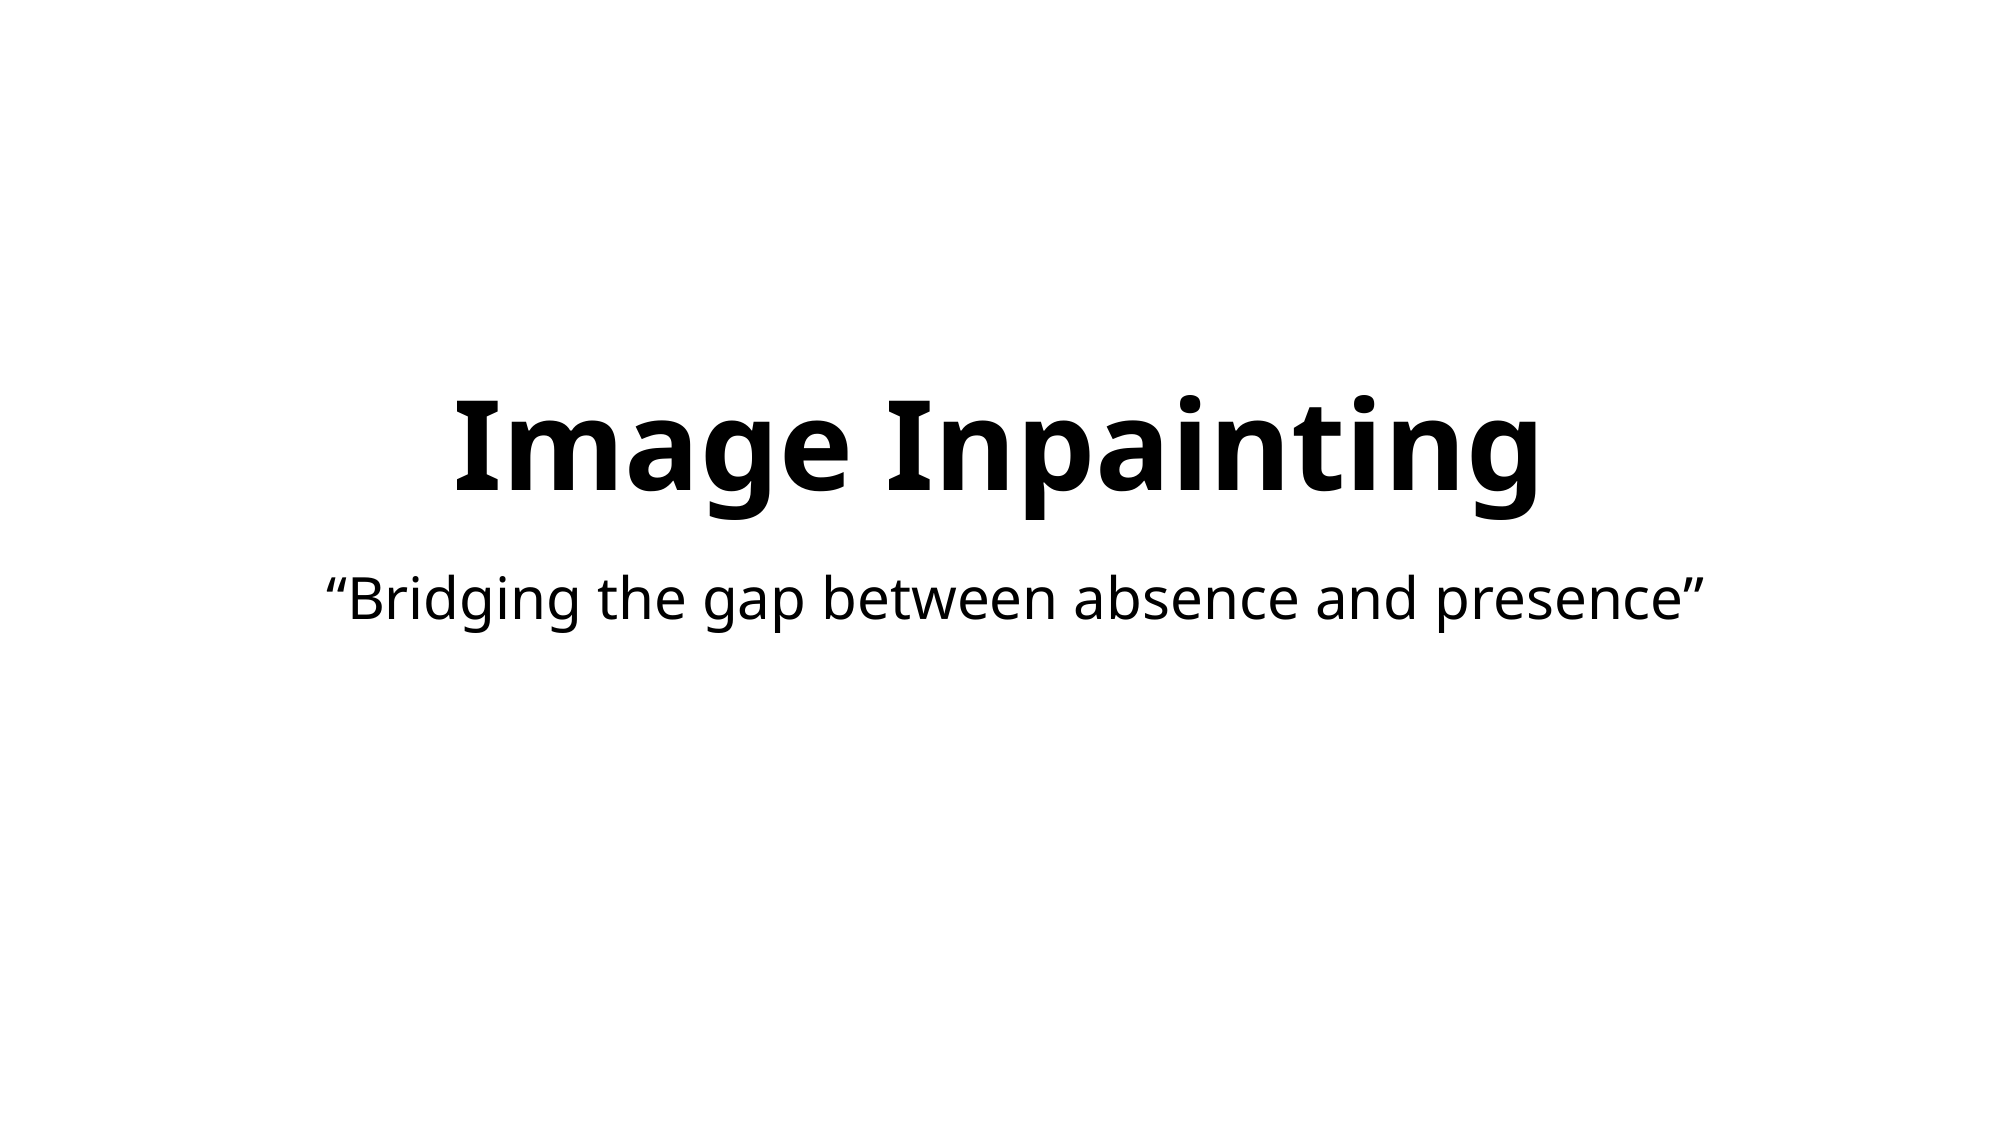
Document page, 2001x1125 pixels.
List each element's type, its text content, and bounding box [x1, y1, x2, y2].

title Image Inpainting [377, 341, 1623, 525]
subtitle “Bridging the gap between absence and presence” [176, 539, 1854, 643]
